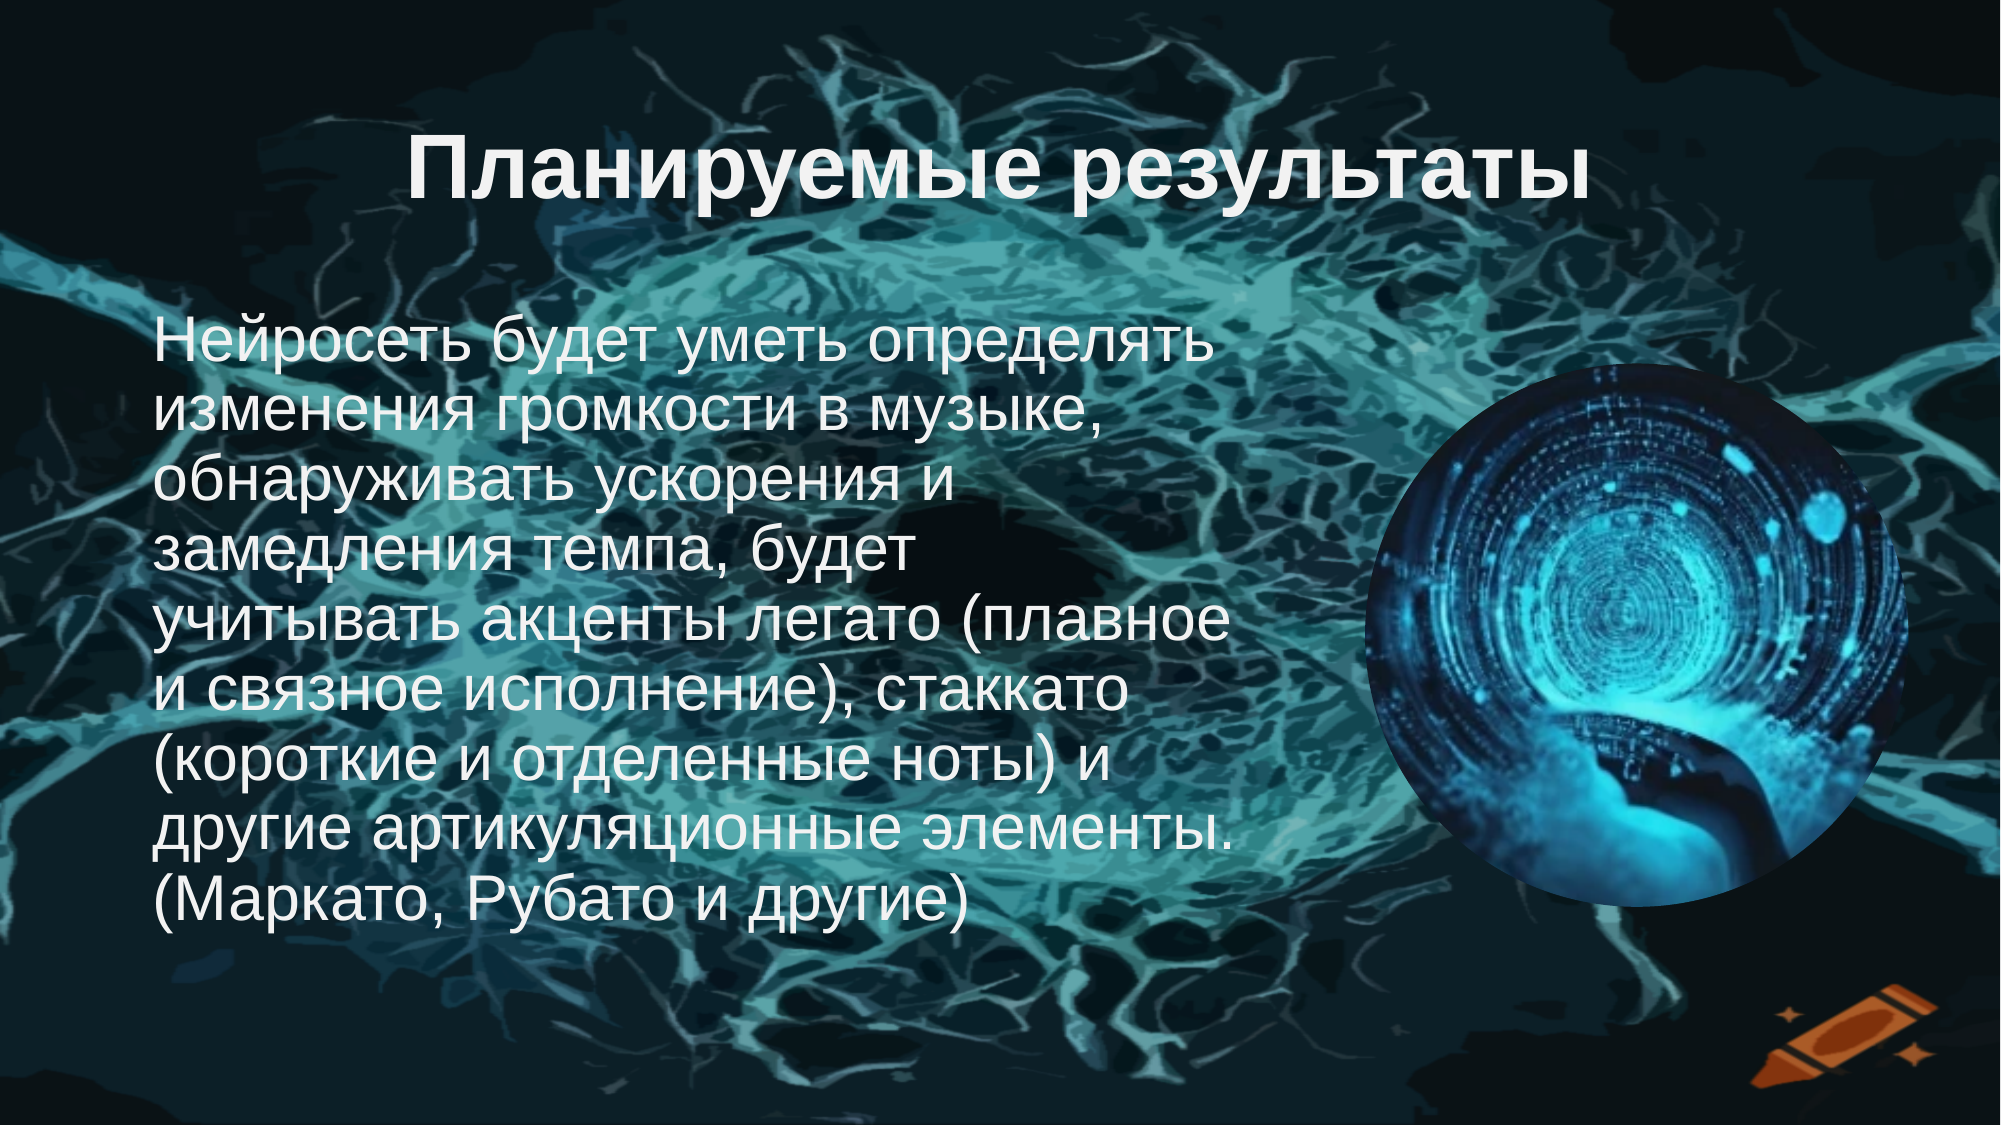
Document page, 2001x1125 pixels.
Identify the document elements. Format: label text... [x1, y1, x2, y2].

footer Детский технопарк «Альтаир» [662, 1042, 1338, 1103]
list Нейросеть будет уметь определять изменения громкости в музыке, обнаруживать ускорения и замедления темпа, будет учитывать акценты легато (плавное и связное исполнение), стаккато (короткие и отделенные ноты) и другие артикуляционные элементы.(Маркато, Рубато и другие) [137, 297, 1254, 1004]
title Планируемые результаты [137, 59, 1863, 278]
picture [0, 0, 2001, 1125]
